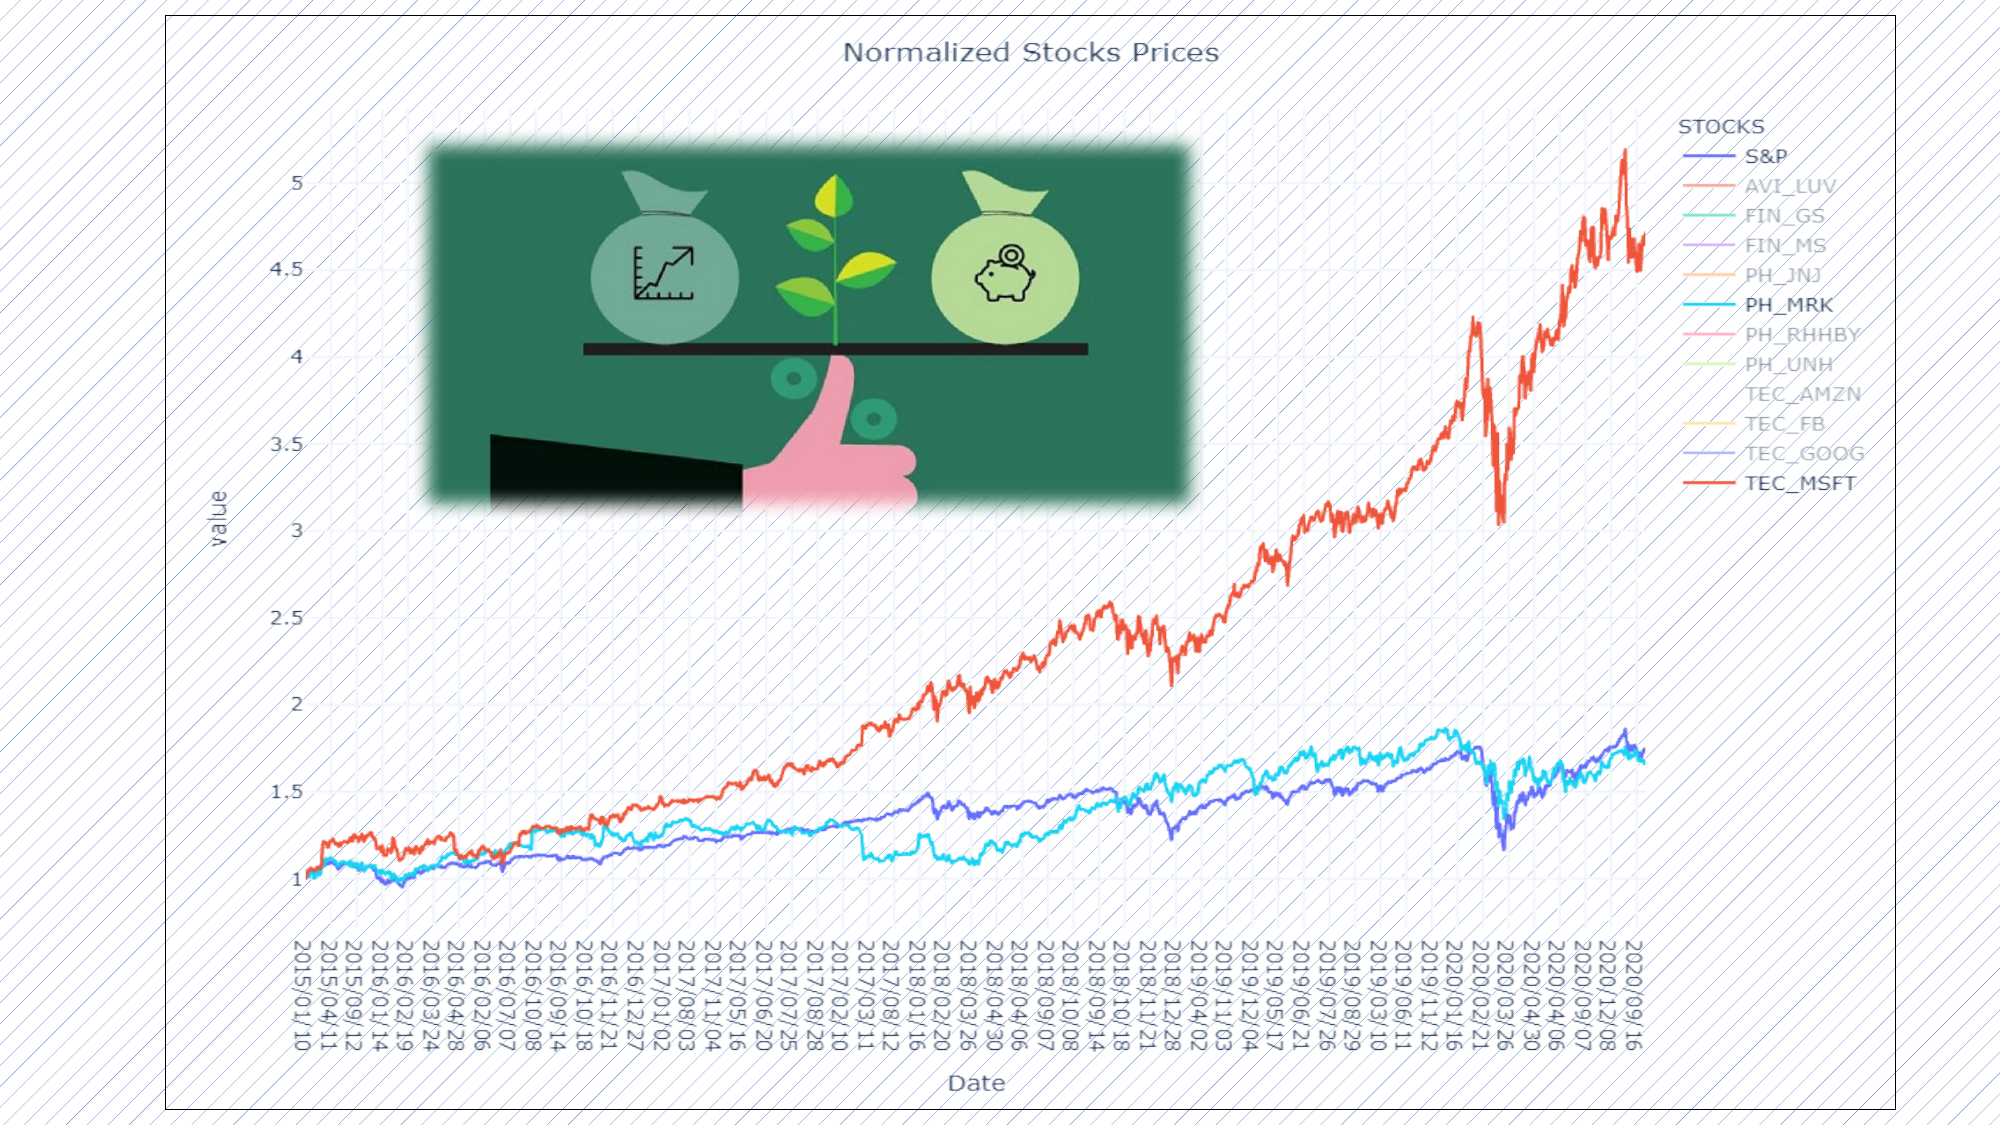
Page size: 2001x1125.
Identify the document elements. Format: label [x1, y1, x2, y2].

picture [165, 15, 1896, 1110]
